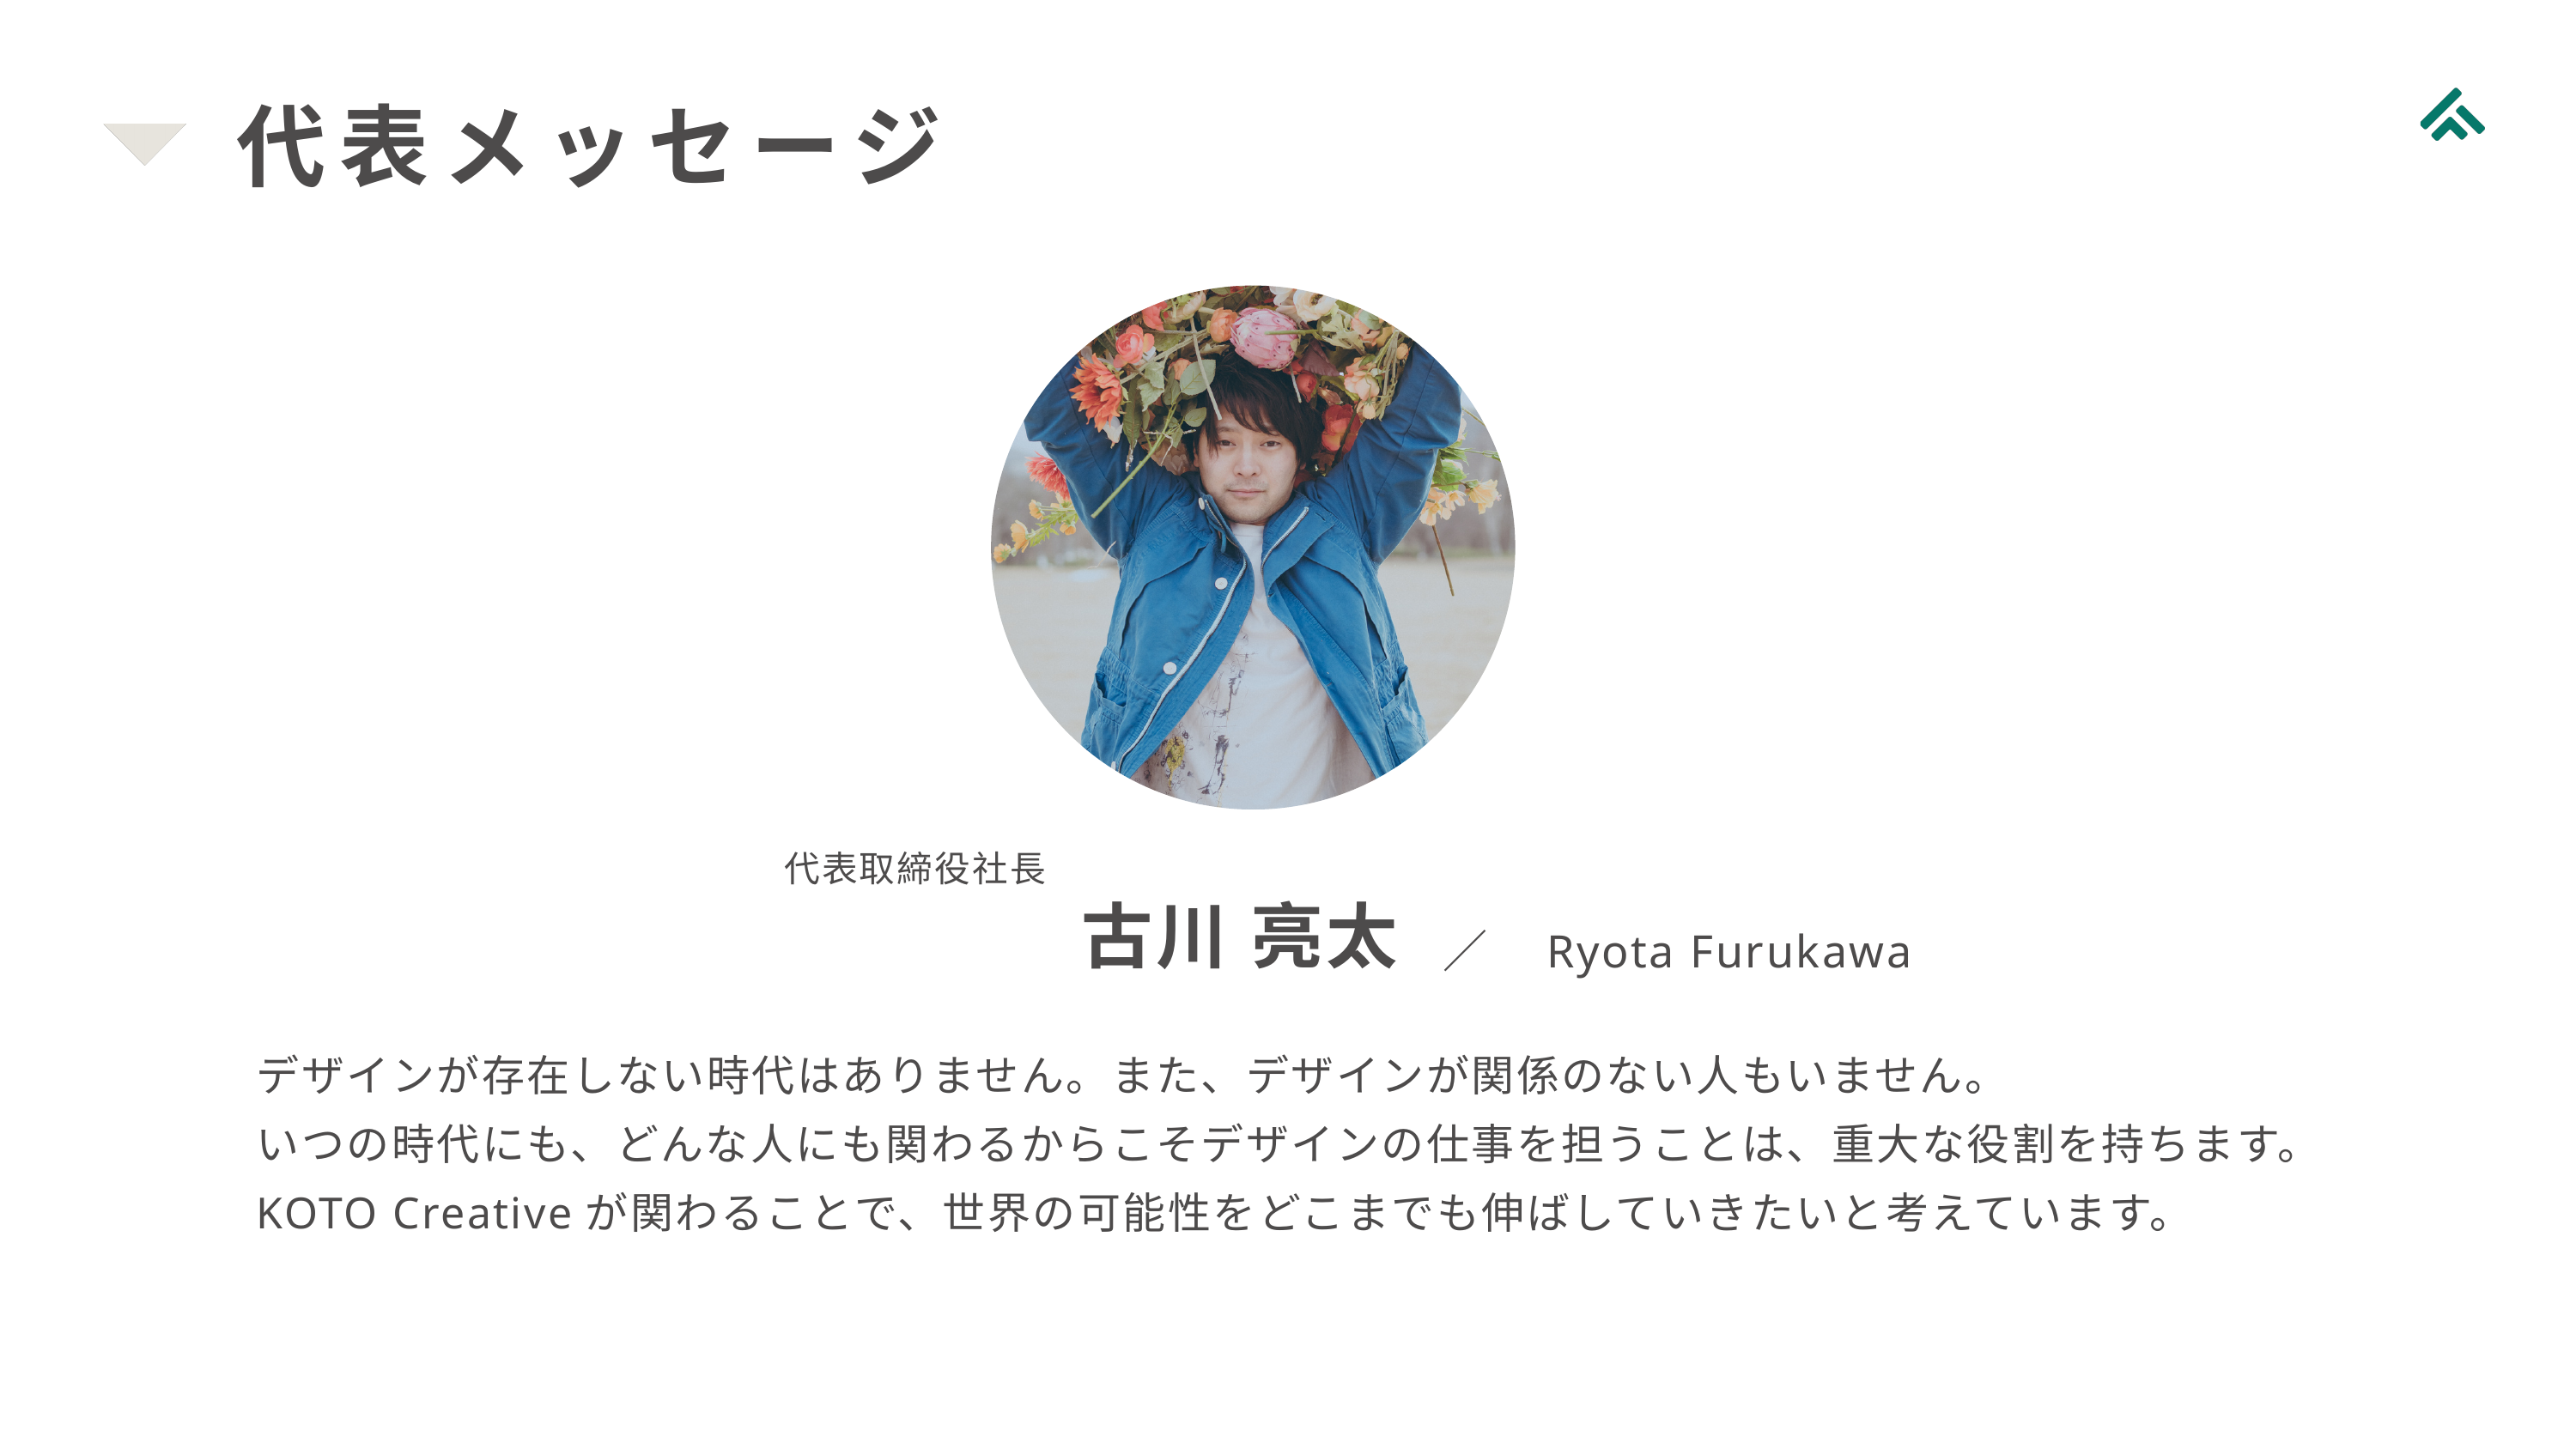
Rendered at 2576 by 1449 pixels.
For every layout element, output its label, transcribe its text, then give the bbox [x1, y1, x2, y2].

text_box [2420, 88, 2485, 141]
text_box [990, 285, 1516, 810]
text_box 代表メッセージ [236, 72, 1231, 198]
text_box [103, 124, 186, 166]
text_box 代表取締役社長 [784, 839, 1225, 890]
text_box デザインが存在しない時代はありません。また、デザインが関係のない人もいません。 いつの時代にも、どんな人にも関わるからこそデザインの仕事を担うことは、重大な役割を持ちます。KOTO Creativeが関わることで、世界の可能性をどこまでも伸ばしていきたいと考えています。 [257, 1031, 2319, 1238]
text_box 古川 亮太 [1081, 876, 1495, 977]
text_box ／ Ryota Furukawa [1495, 913, 2086, 977]
